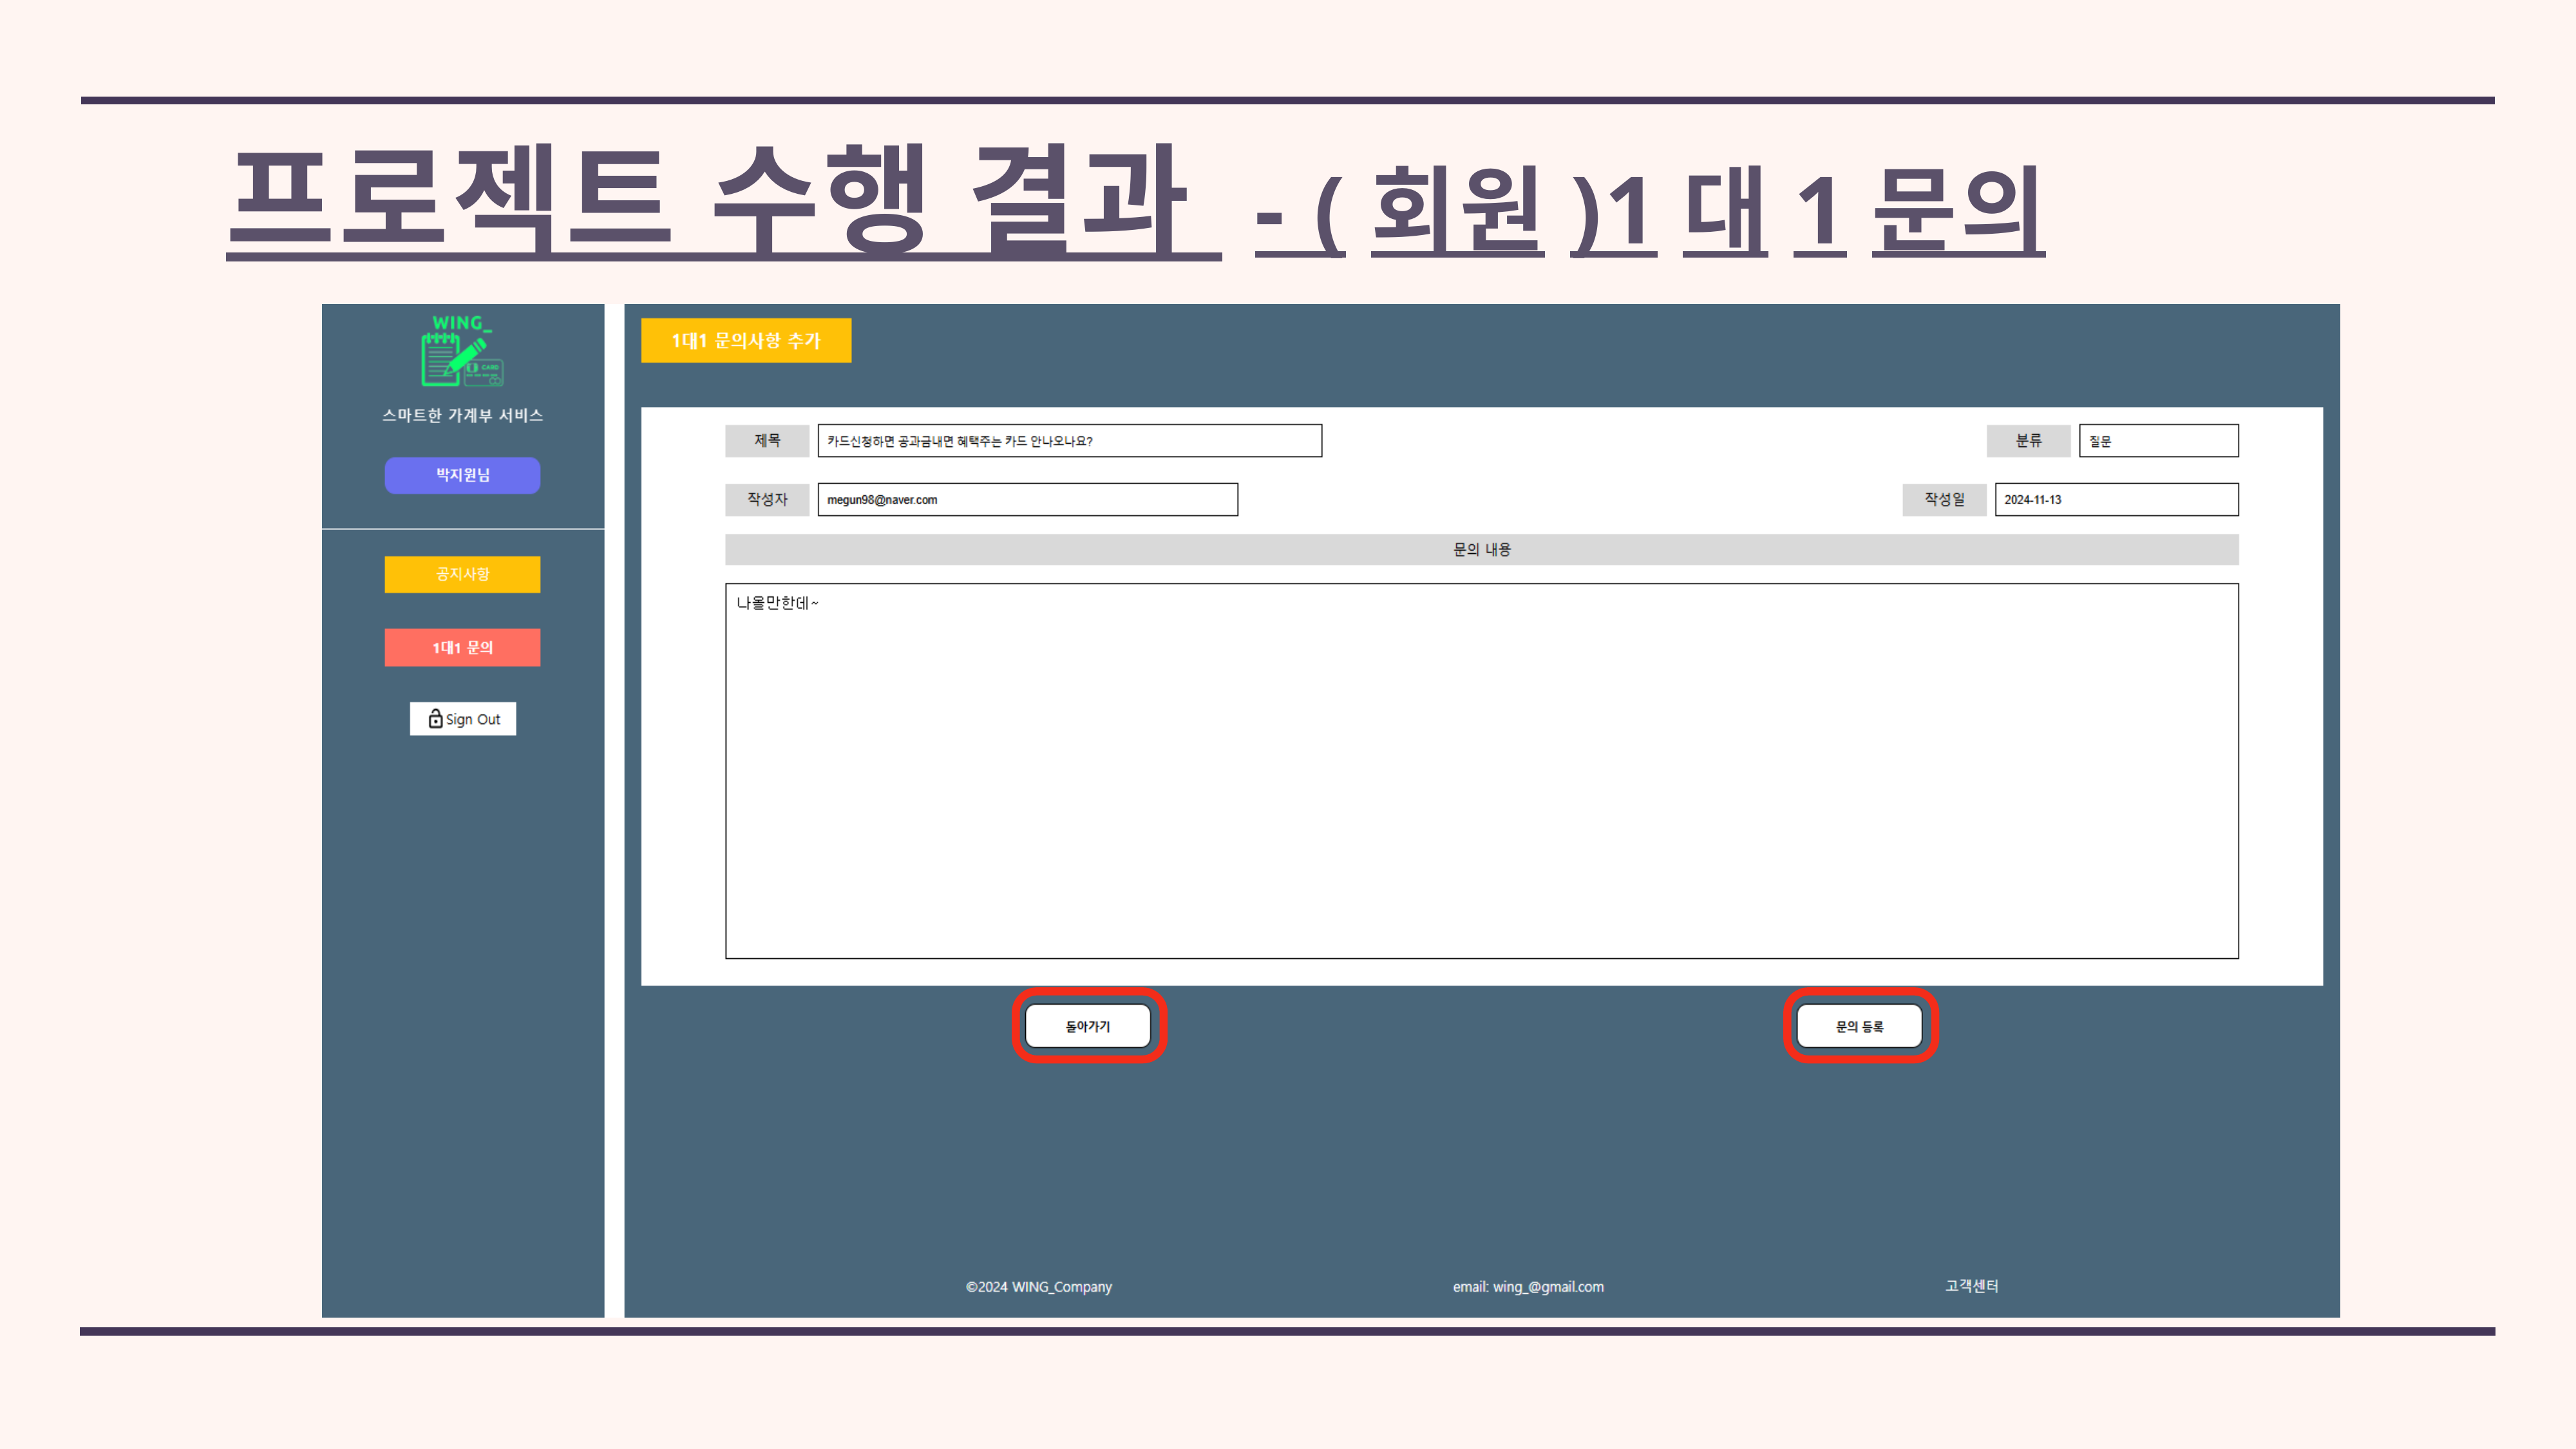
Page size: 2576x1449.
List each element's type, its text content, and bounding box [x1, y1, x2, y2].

title 프로젝트 수행 결과 - (회원)1대1문의 [220, 135, 2356, 310]
picture [321, 304, 2340, 1318]
